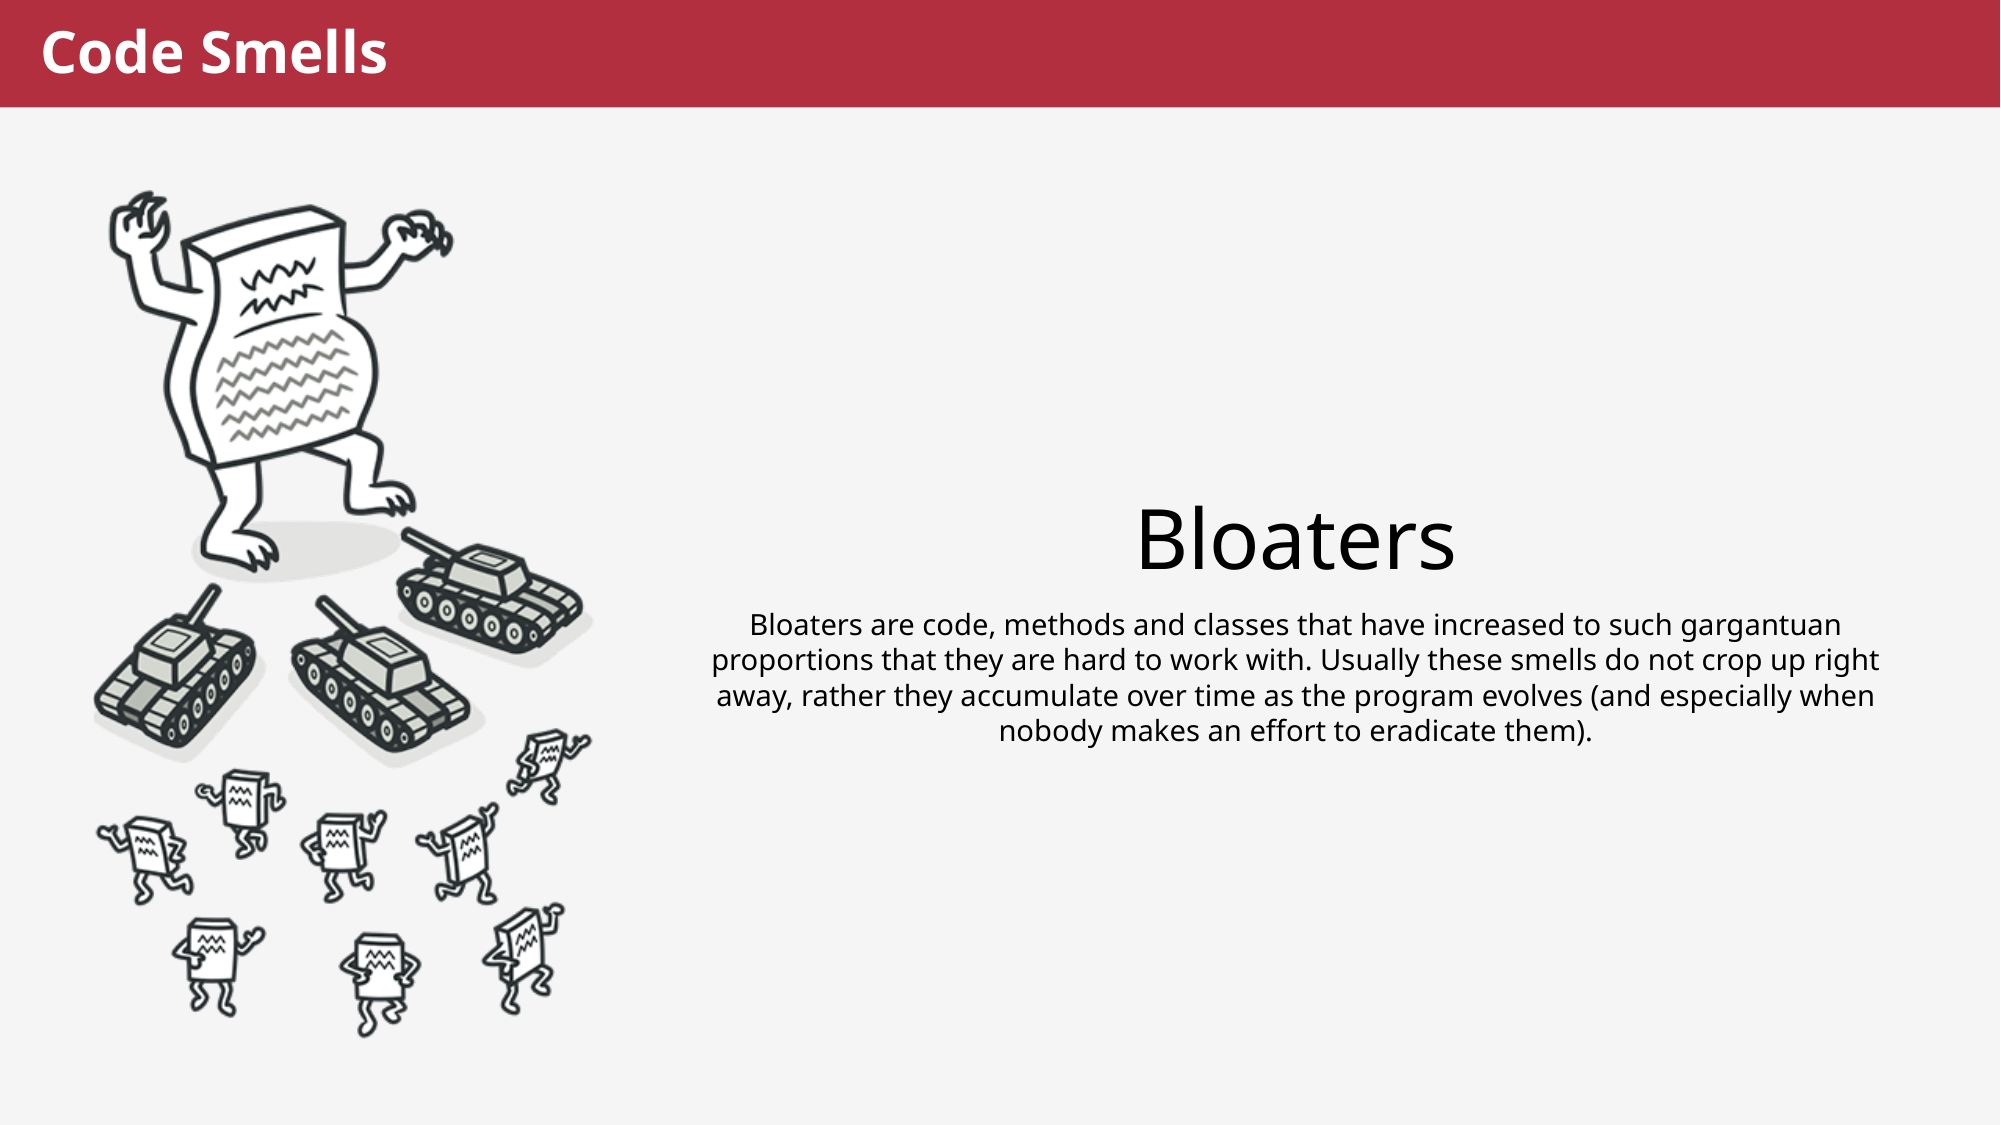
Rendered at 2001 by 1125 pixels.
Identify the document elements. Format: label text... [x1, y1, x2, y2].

picture [93, 178, 594, 1054]
list Bloaters Bloaters are code, methods and classes that have increased to such gargantuan proportions that they are hard to work with. Usually these smells do not crop up right away, rather they accumulate over time as the program evolves (and especially when nobody makes an effort to eradicate them). [669, 137, 1911, 1096]
title Code Smells [40, 0, 1350, 95]
